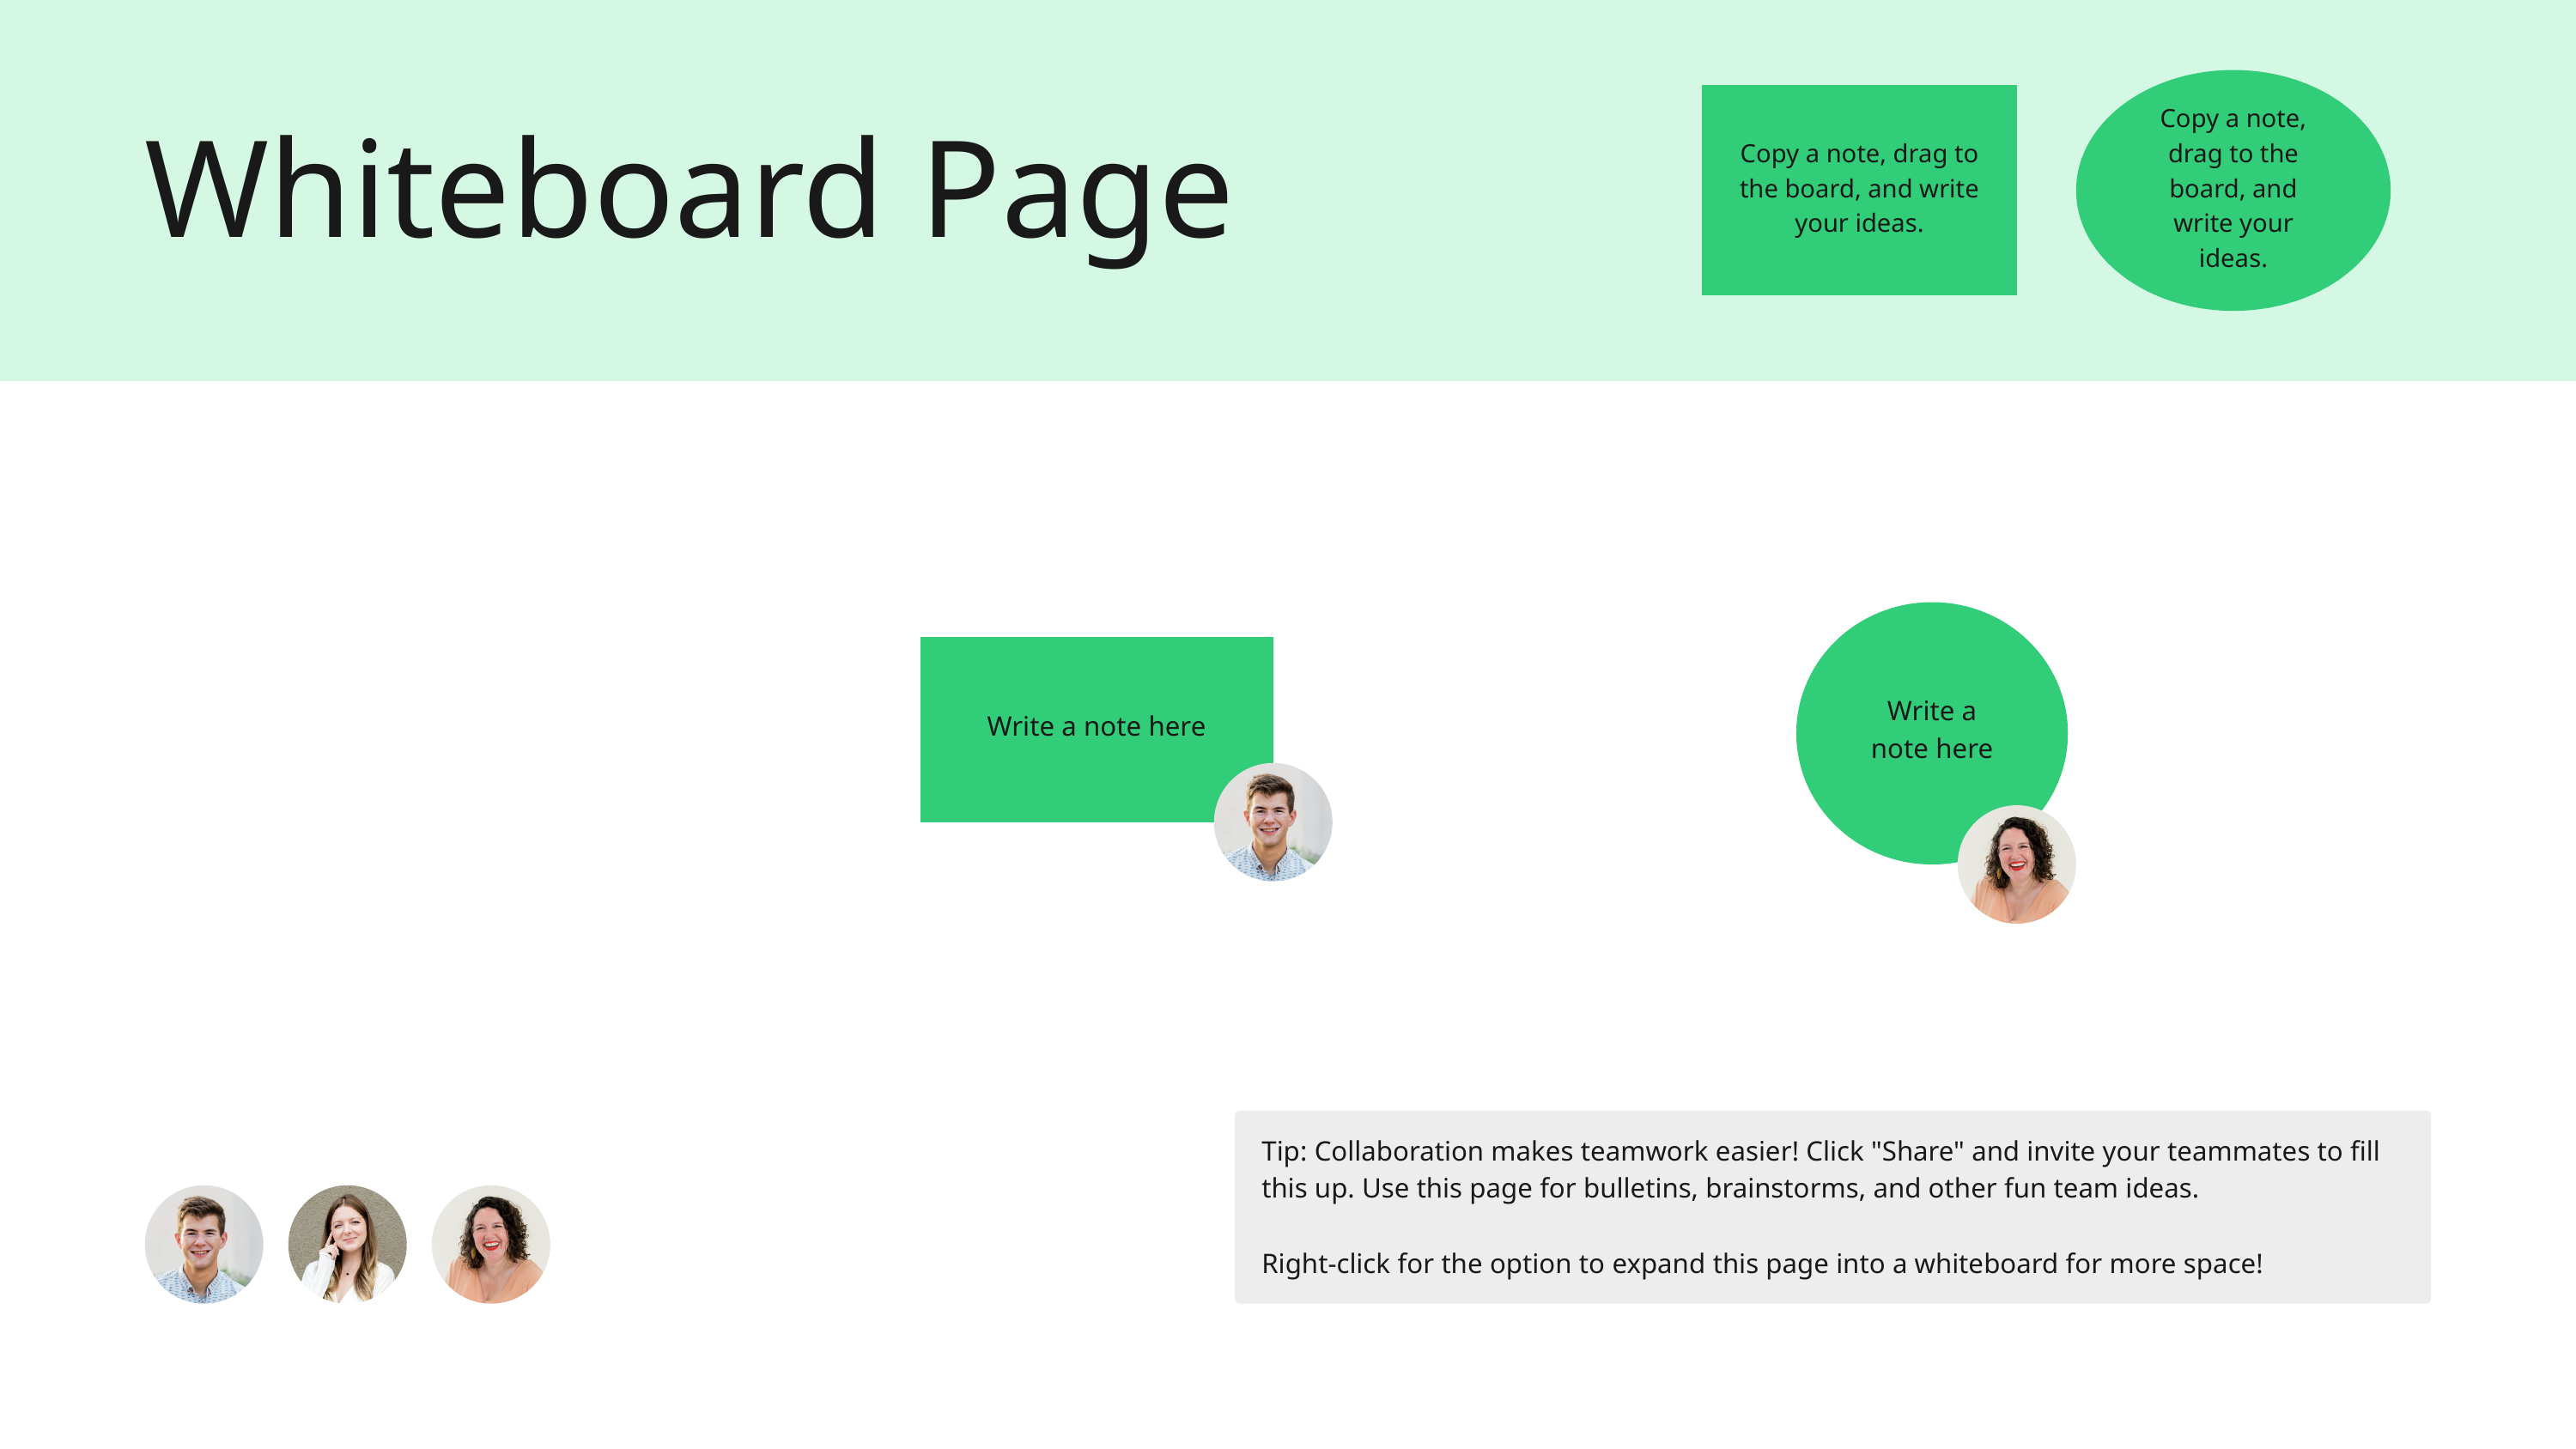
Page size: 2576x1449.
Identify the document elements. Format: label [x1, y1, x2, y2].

text_box [1795, 602, 2069, 865]
text_box [1234, 1110, 2432, 1304]
text_box [288, 1185, 407, 1304]
text_box [431, 1185, 551, 1304]
text_box [1702, 85, 2018, 296]
text_box [2075, 70, 2391, 312]
text_box [144, 1185, 264, 1304]
text_box [1213, 762, 1333, 882]
text_box [1957, 804, 2077, 925]
text_box [0, 0, 2576, 381]
text_box [920, 636, 1274, 822]
